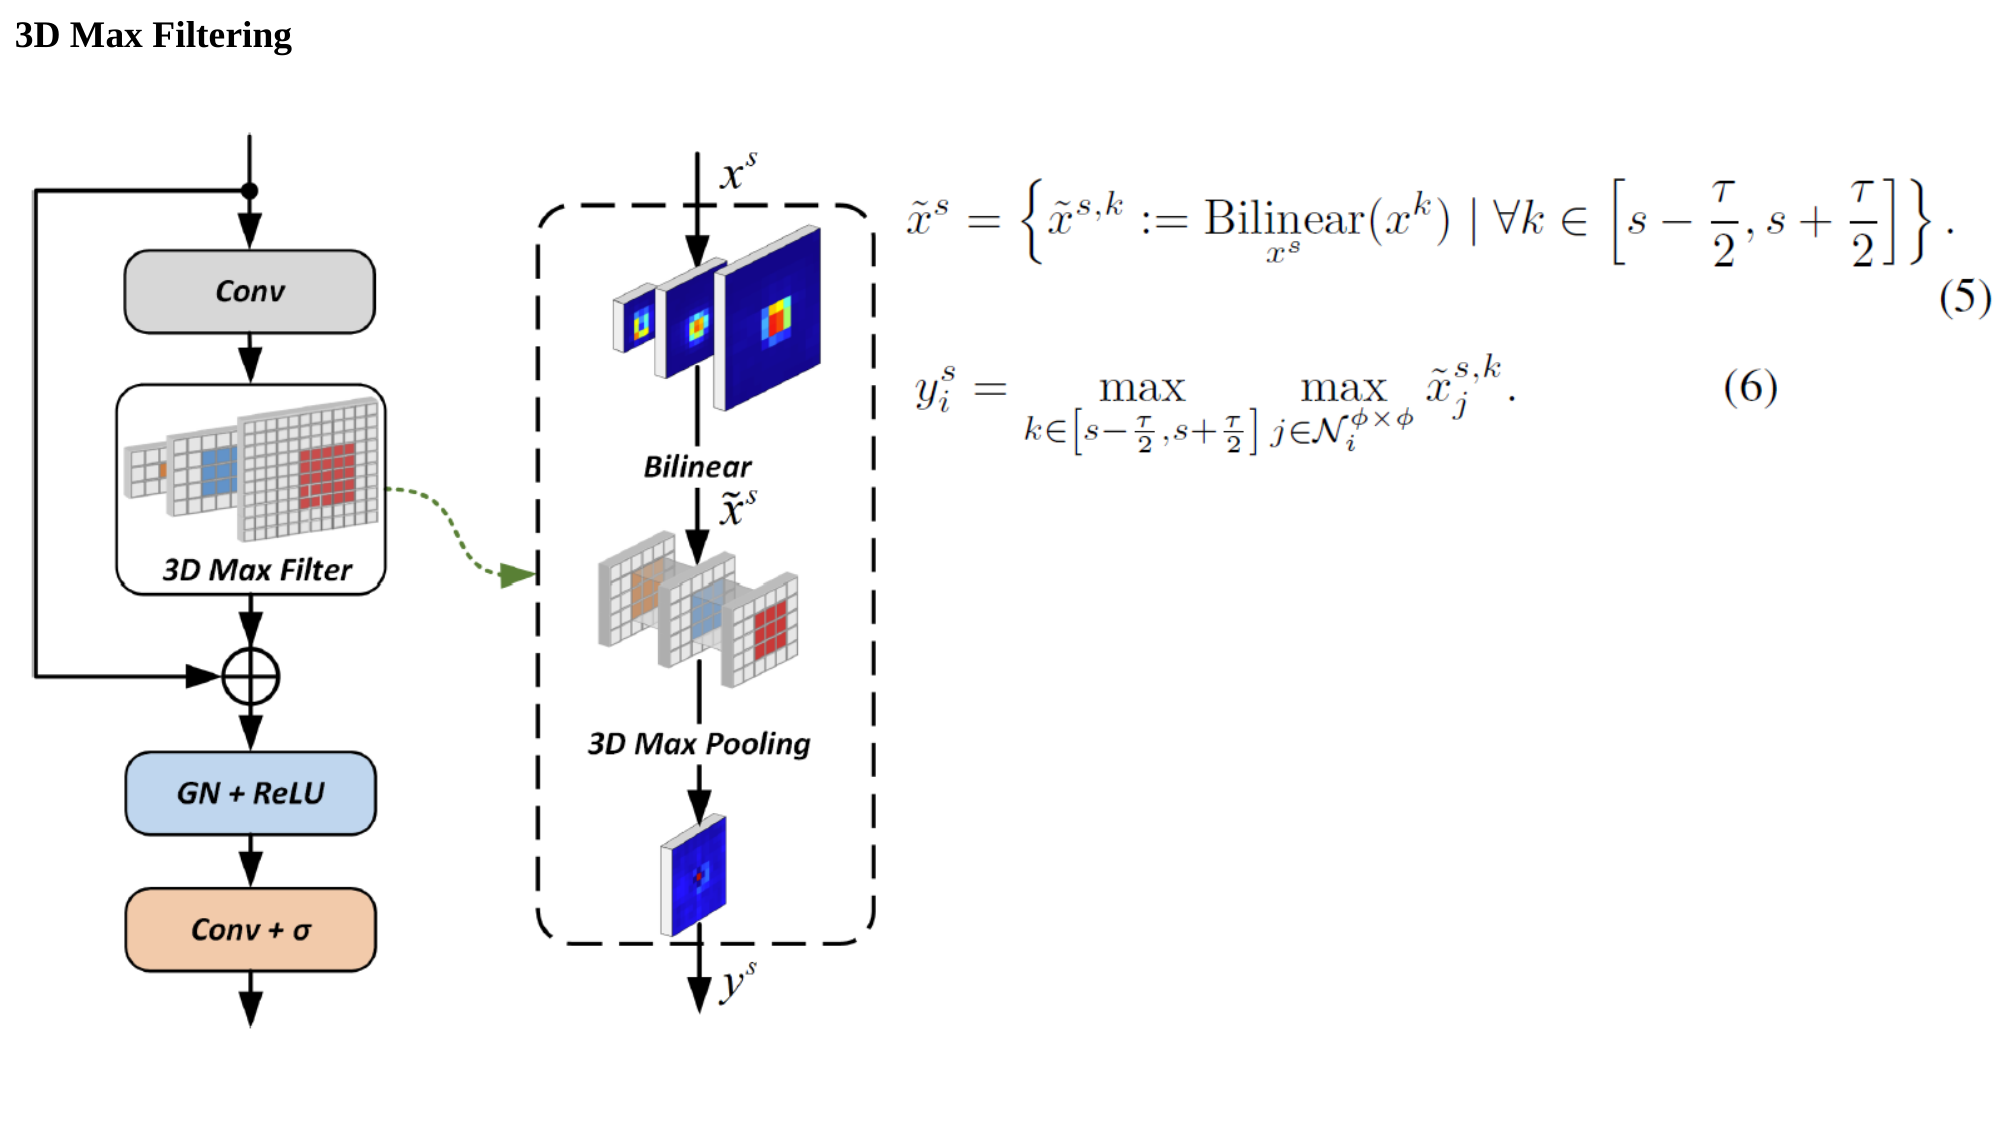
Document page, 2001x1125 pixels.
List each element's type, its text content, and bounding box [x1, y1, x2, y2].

text_box 3D Max Filtering [0, 2, 321, 63]
picture [0, 130, 2000, 1036]
